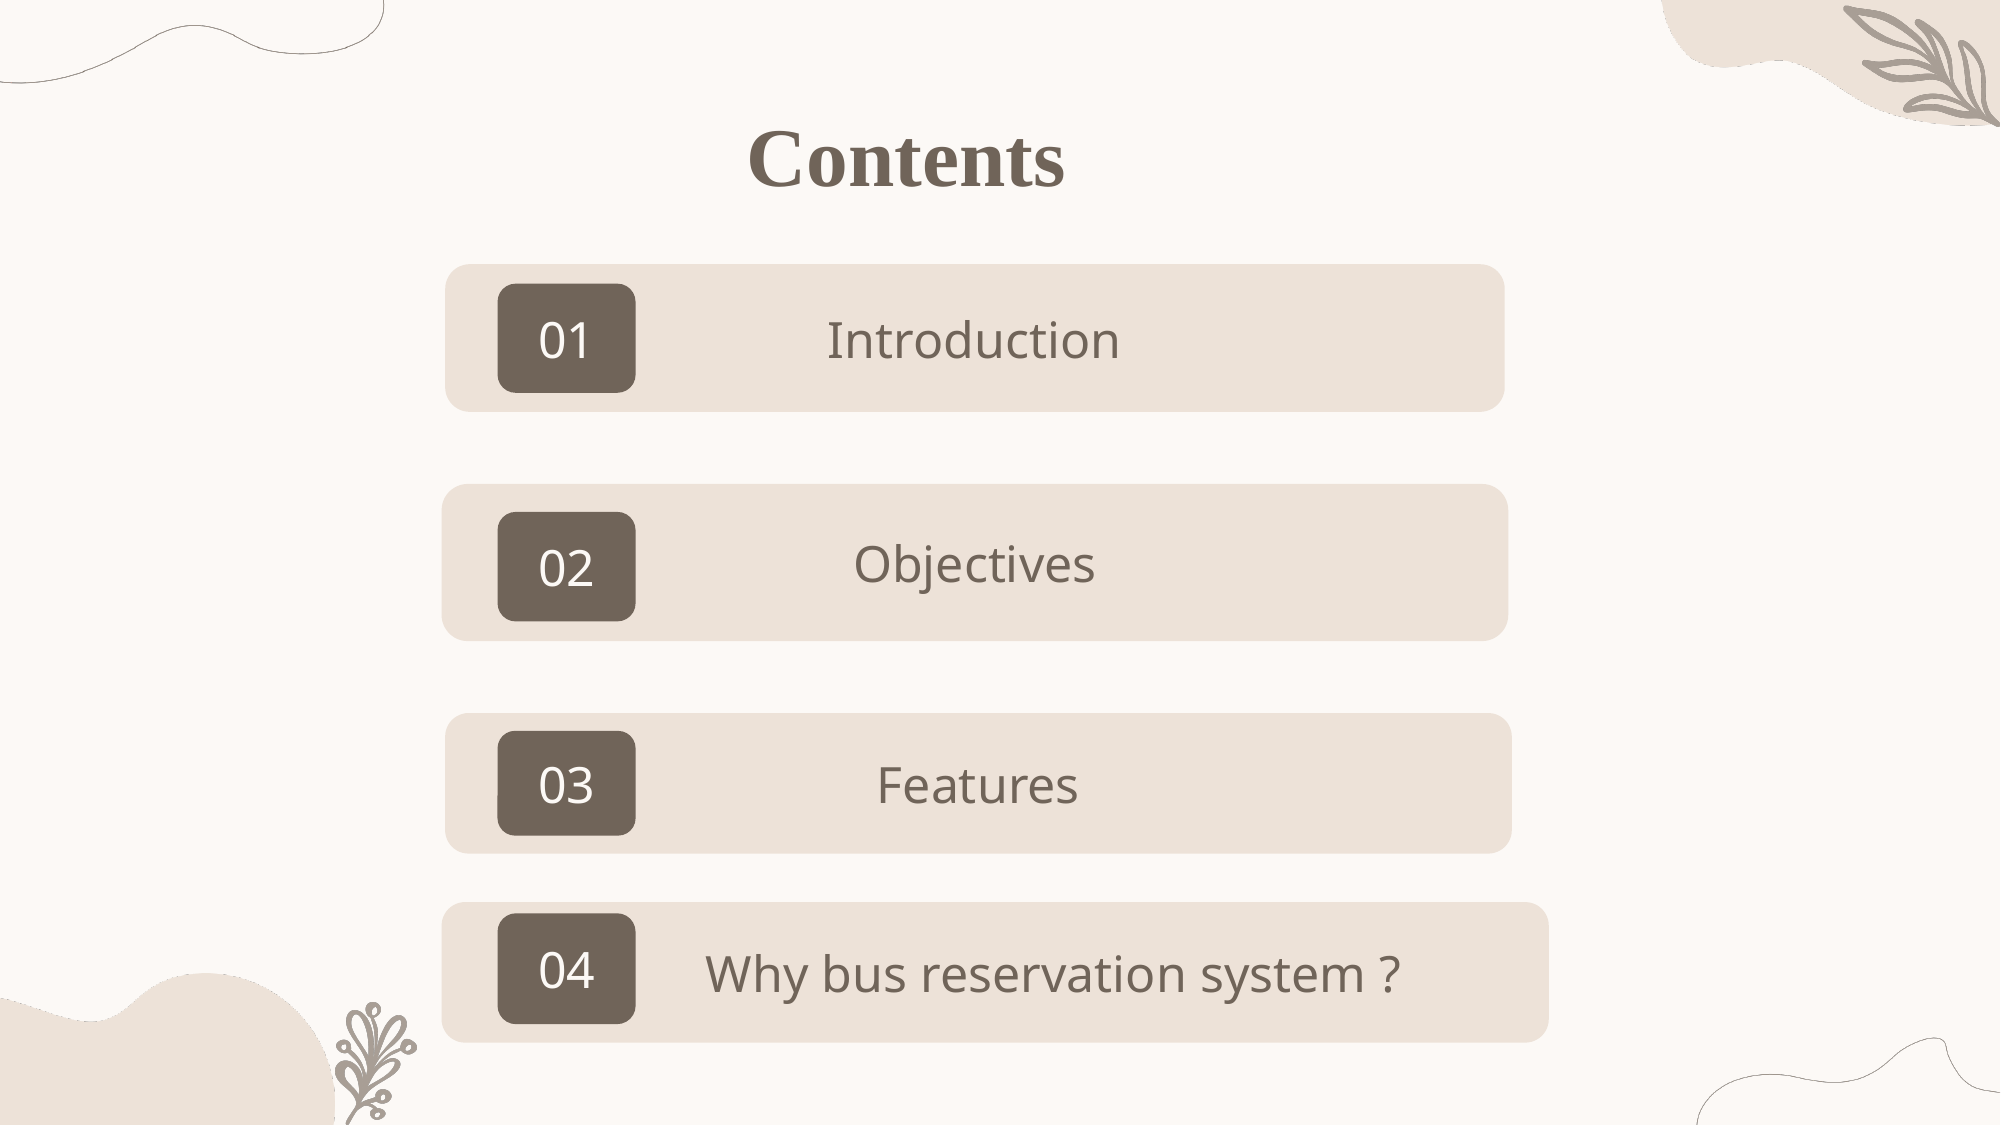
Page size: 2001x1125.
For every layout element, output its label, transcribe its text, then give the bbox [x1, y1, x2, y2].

picture [1695, 1037, 2001, 1125]
text_box Objectives [440, 482, 1510, 643]
picture [1660, 0, 2000, 127]
text_box 03 [496, 729, 637, 837]
text_box 02 [496, 510, 637, 623]
text_box Why bus reservation system ? [440, 901, 1550, 1044]
text_box Features [444, 711, 1513, 855]
text_box 04 [496, 912, 637, 1026]
picture [0, 0, 386, 84]
text_box Contents [208, 95, 1605, 211]
text_box 01 [496, 282, 637, 394]
picture [1844, 6, 2000, 127]
text_box Introduction [444, 263, 1506, 413]
picture [0, 971, 417, 1125]
